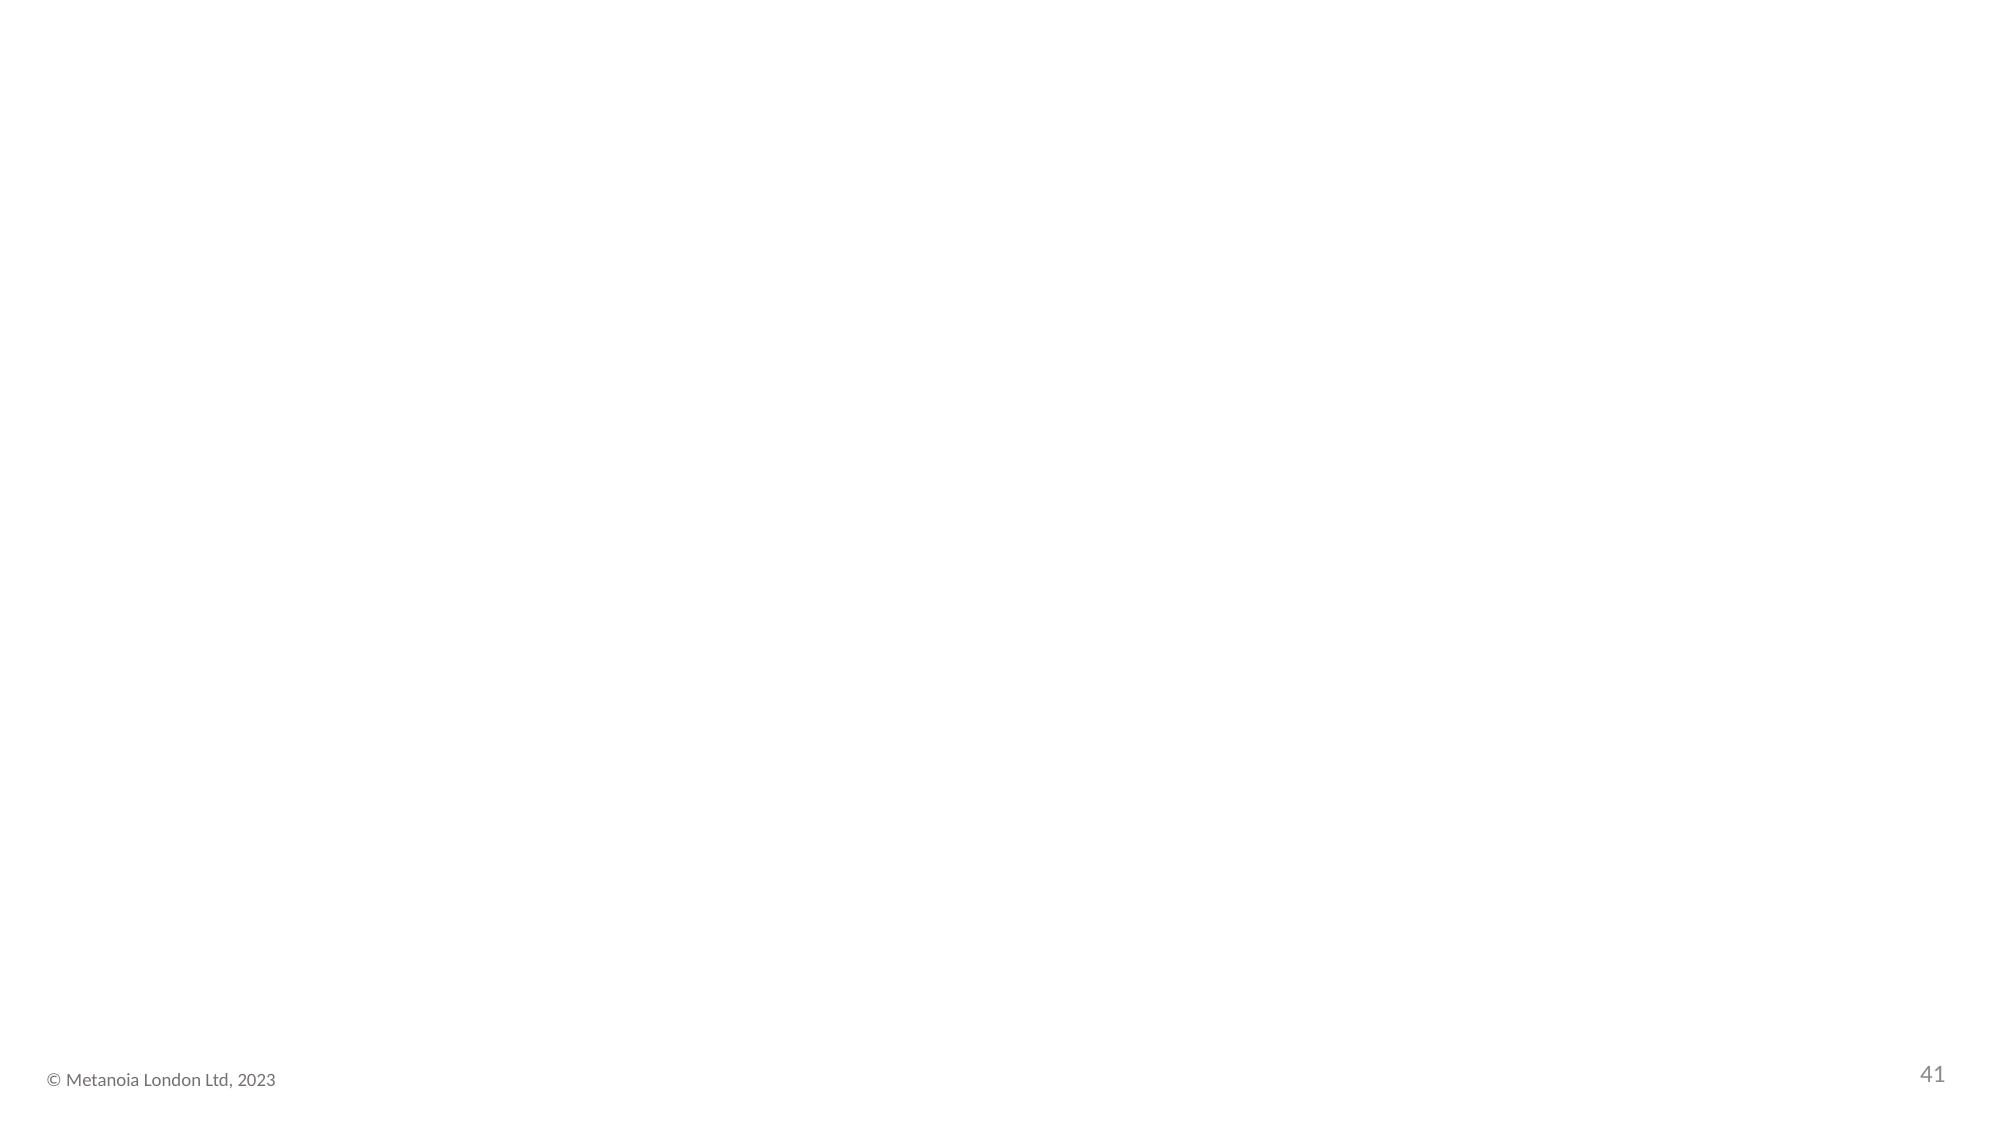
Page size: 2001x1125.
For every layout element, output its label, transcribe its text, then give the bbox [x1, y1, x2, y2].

slide_number 41 [1639, 1042, 1961, 1103]
text_box © Metanoia London Ltd, 2023 [31, 1059, 291, 1098]
